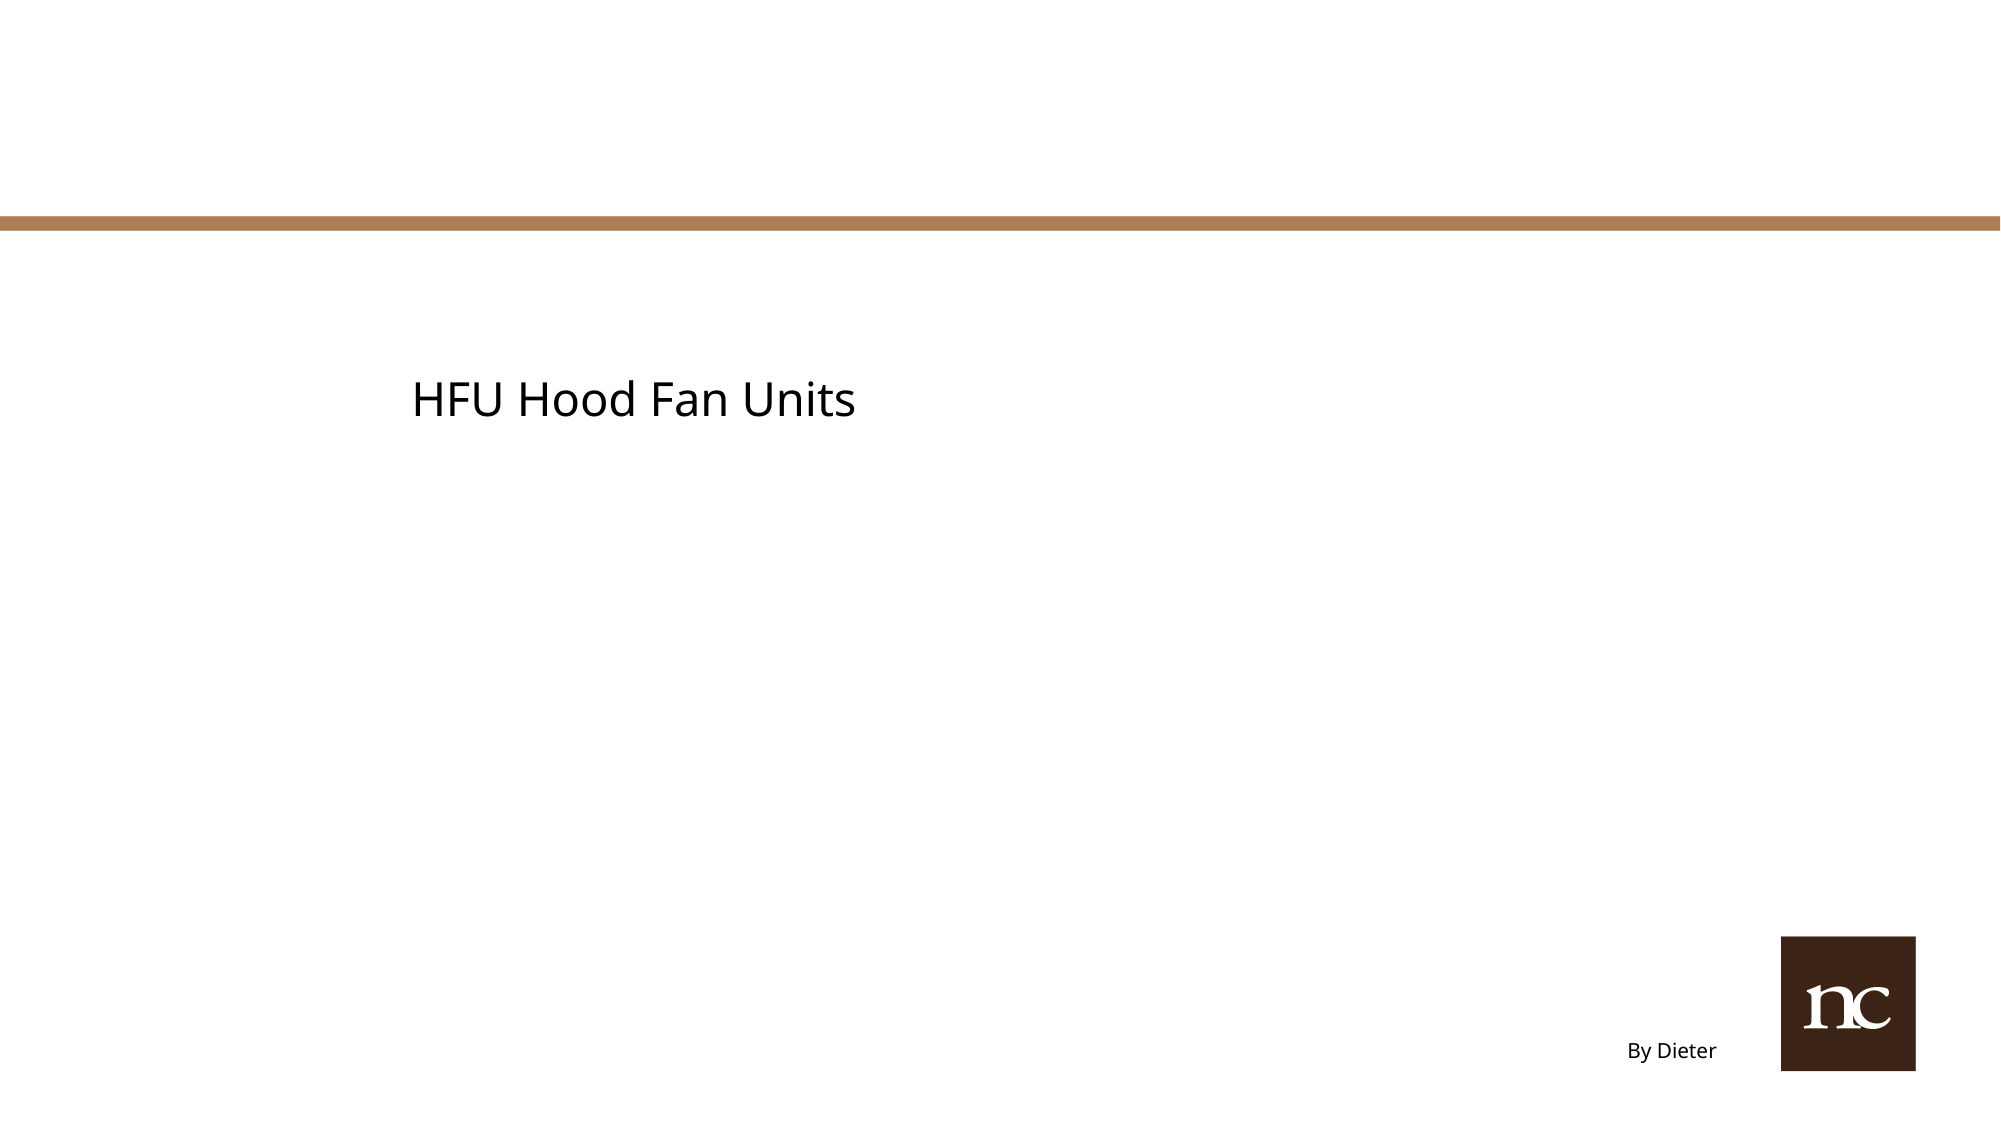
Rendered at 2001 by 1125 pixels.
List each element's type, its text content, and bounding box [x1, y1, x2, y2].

text_box By Dieter [1612, 1030, 1732, 1070]
picture [0, 0, 2001, 1125]
title HFU Hood Fan Units [396, 368, 1166, 468]
